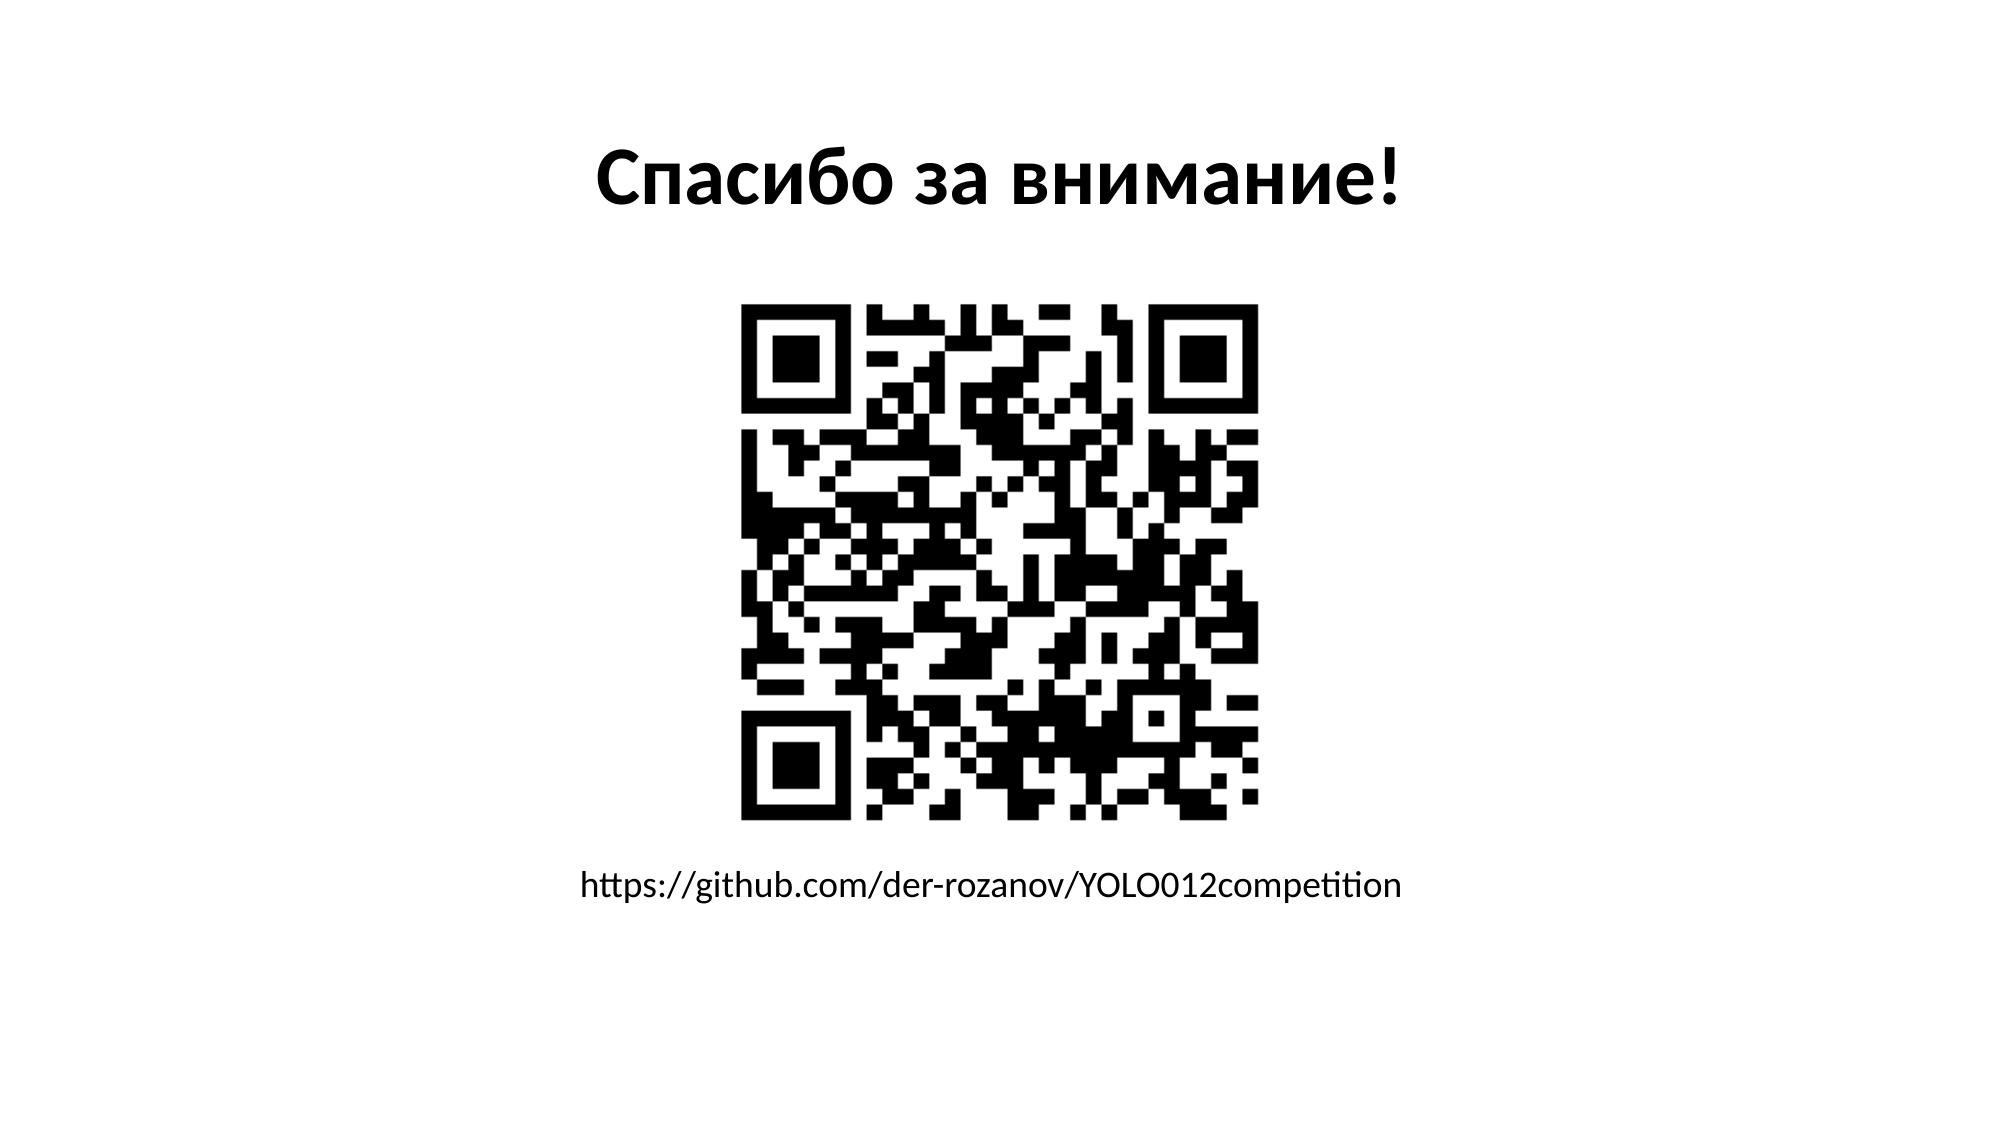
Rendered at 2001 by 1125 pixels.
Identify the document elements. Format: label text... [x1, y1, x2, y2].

picture [679, 242, 1321, 883]
text_box Спасибо за внимание! [311, 114, 1689, 229]
text_box https://github.com/der-rozanov/YOLO012competition [565, 852, 1435, 913]
